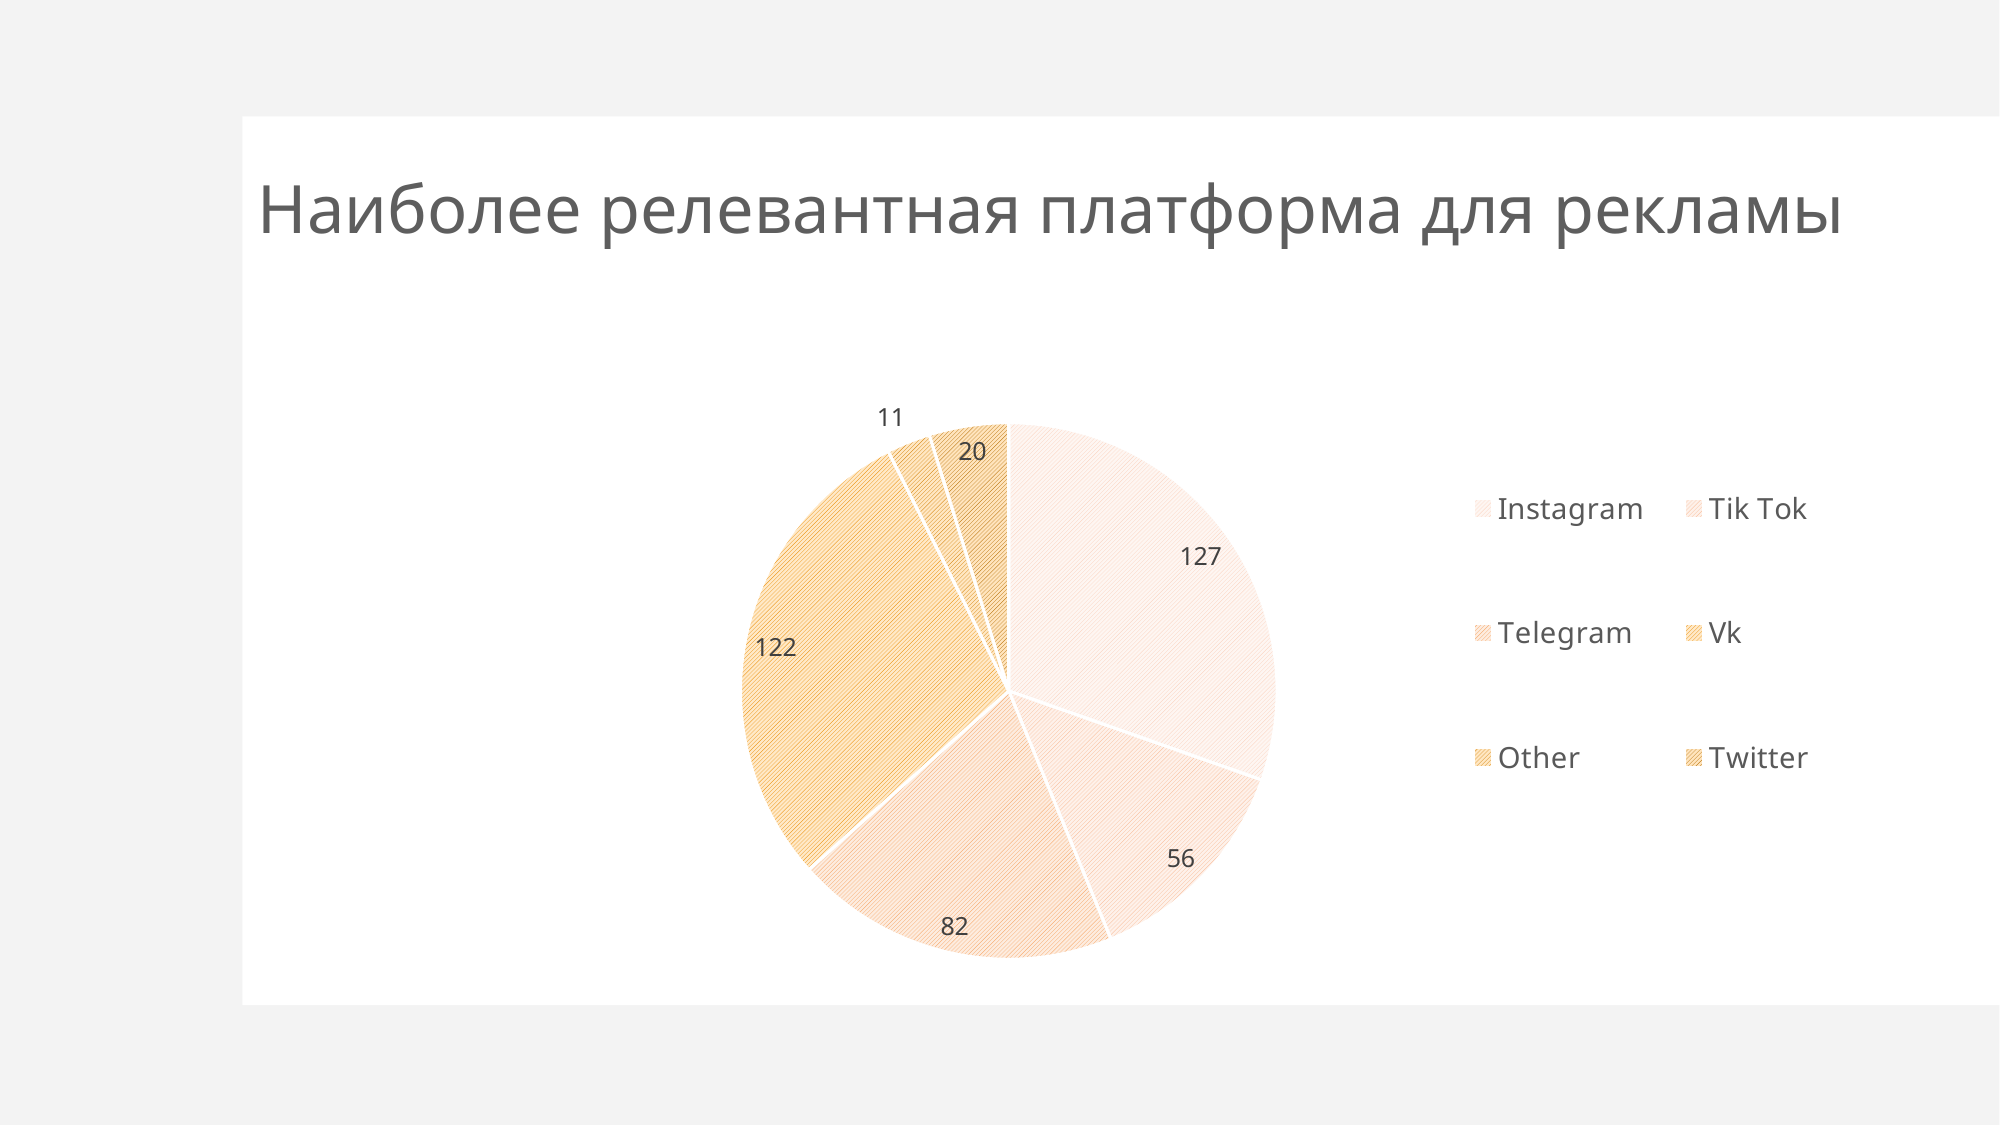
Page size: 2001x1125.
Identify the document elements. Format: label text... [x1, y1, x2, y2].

title Наиболее релевантная платформа для рекламы [242, 152, 2000, 271]
chart [103, 304, 1915, 973]
